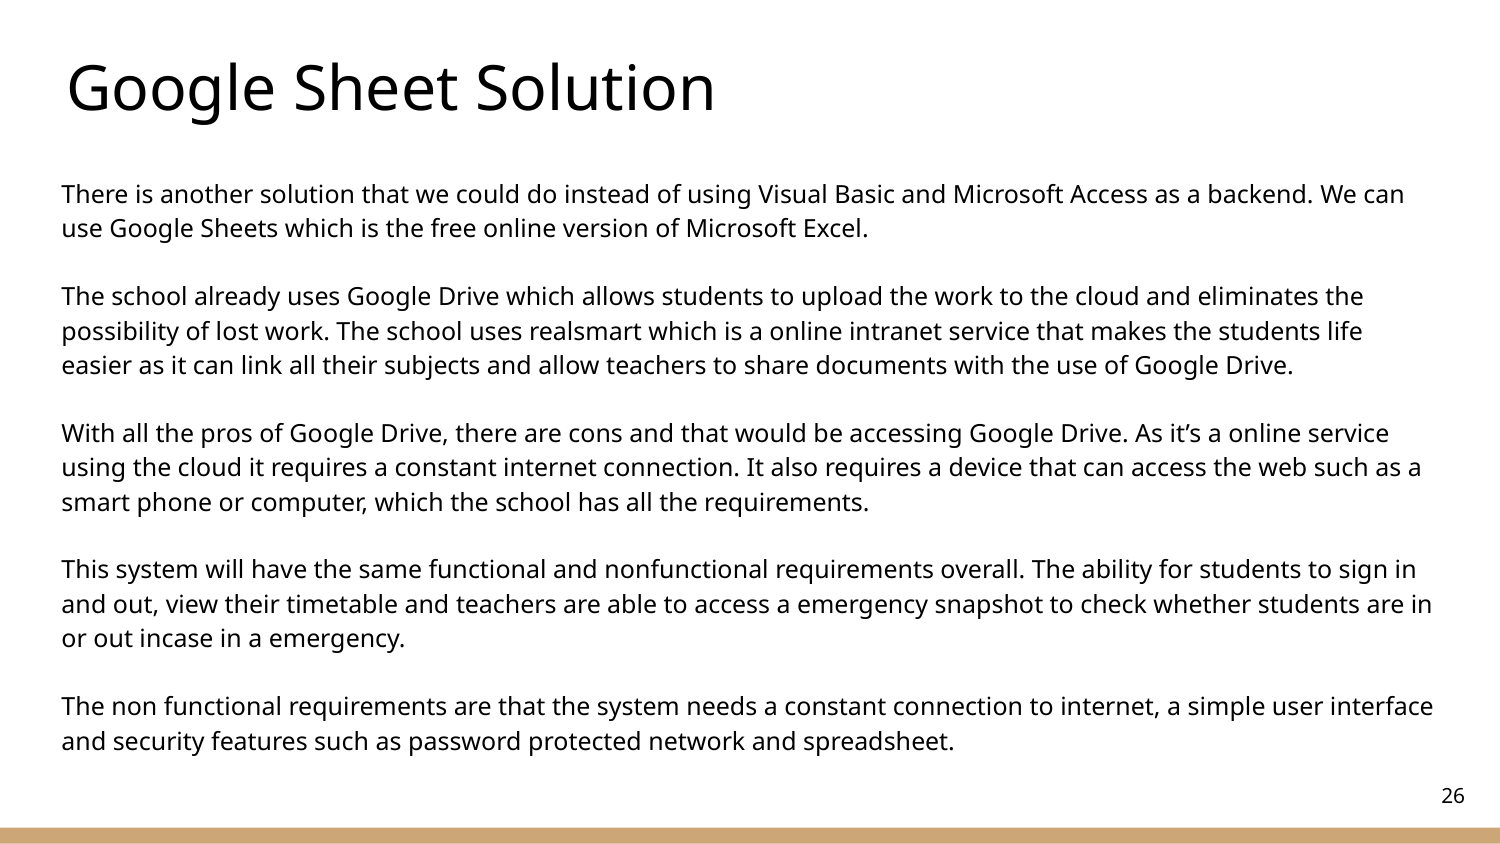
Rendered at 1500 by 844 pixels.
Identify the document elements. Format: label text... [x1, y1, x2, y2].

slide_number ‹#› [1389, 764, 1480, 830]
title Google Sheet Solution [51, 43, 1449, 127]
list There is another solution that we could do instead of using Visual Basic and Microsoft Access as a backend. We can use Google Sheets which is the free online version of Microsoft Excel. The school already uses Google Drive which allows students to upload the work to the cloud and eliminates the possibility of lost work. The school uses realsmart which is a online intranet service that makes the students life easier as it can link all their subjects and allow teachers to share documents with the use of Google Drive. With all the pros of Google Drive, there are cons and that would be accessing Google Drive. As it’s a online service using the cloud it requires a constant internet connection. It also requires a device that can access the web such as a smart phone or computer, which the school has all the requirements. This system will have the same functional and nonfunctional requirements overall. The ability for students to sign in and out, view their timetable and teachers are able to access a emergency snapshot to check whether students are in or out incase in a emergency. The non functional requirements are that the system needs a constant connection to internet, a simple user interface and security features such as password protected network and spreadsheet. [46, 159, 1454, 778]
